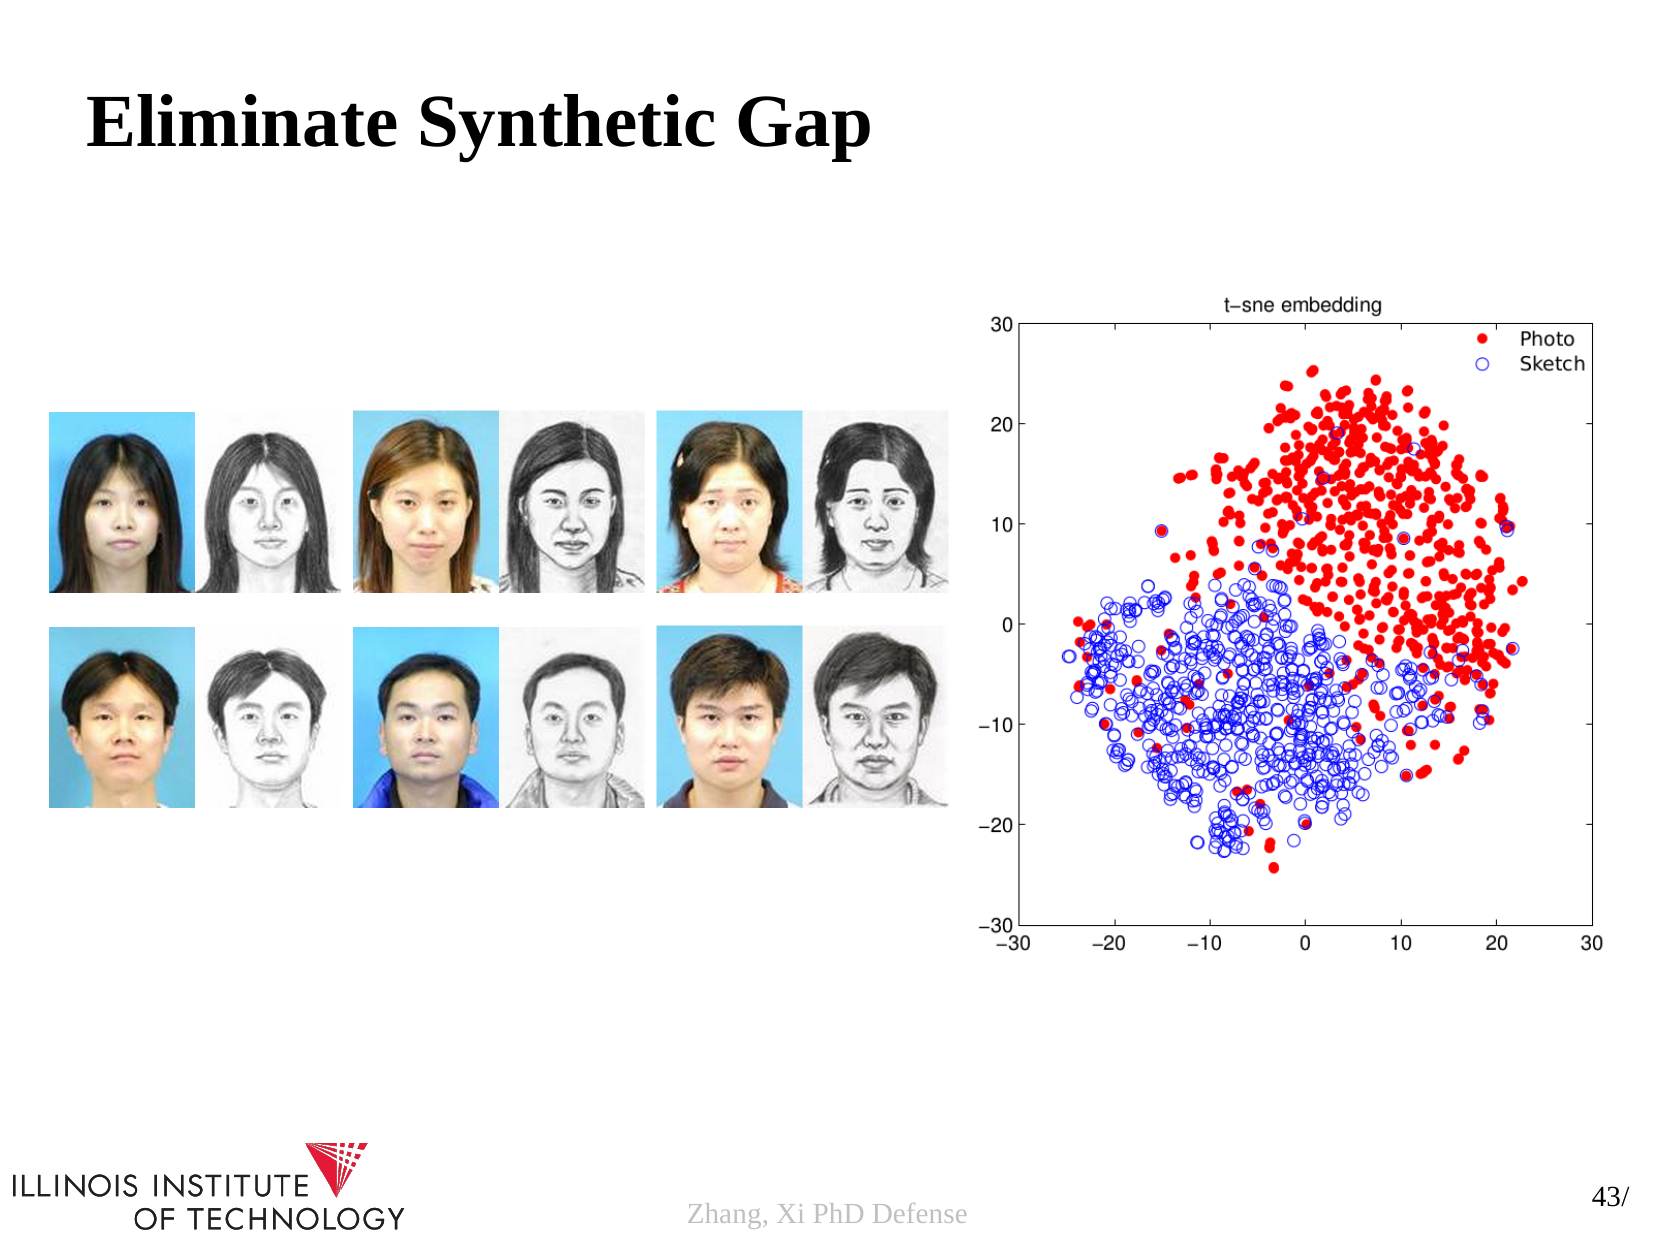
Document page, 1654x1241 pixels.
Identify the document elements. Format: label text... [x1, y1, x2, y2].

footer Zhang, Xi PhD Defense [565, 1194, 1090, 1241]
slide_number 43/ [1193, 1176, 1630, 1241]
text_box Eliminate Synthetic Gap [71, 19, 889, 169]
picture [47, 408, 953, 810]
picture [973, 292, 1632, 967]
picture [13, 1142, 405, 1230]
